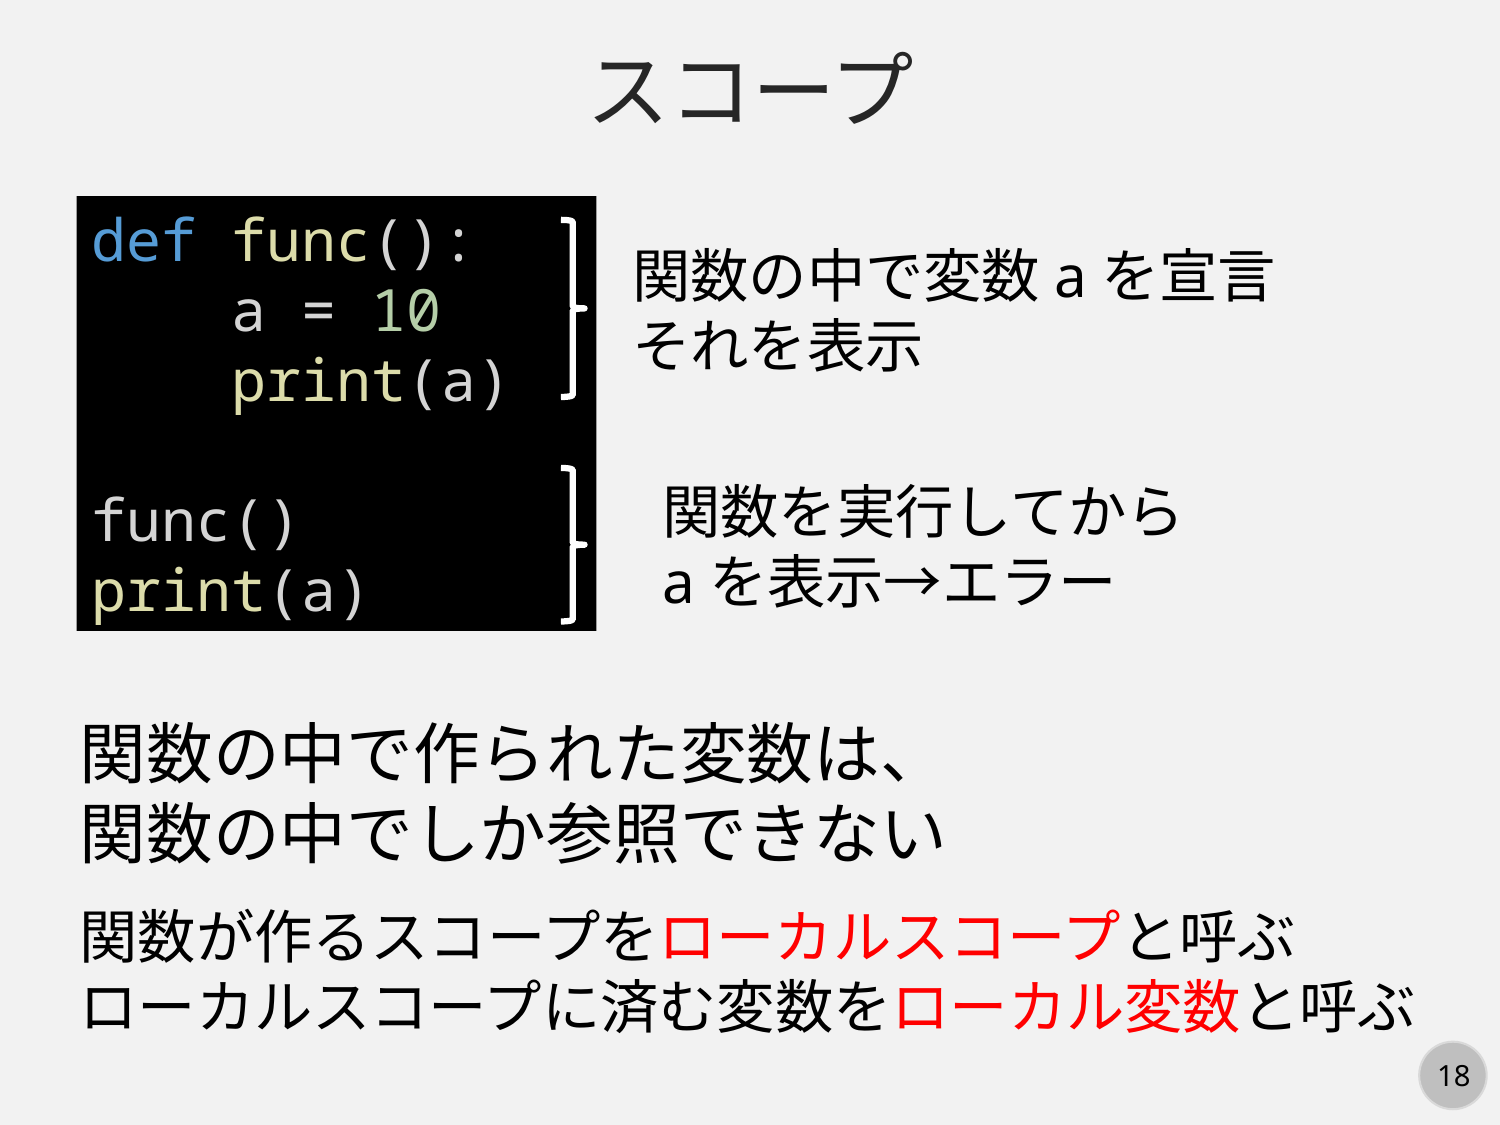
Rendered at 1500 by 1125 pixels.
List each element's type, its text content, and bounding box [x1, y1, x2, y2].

text_box [560, 467, 586, 622]
list スコープ [0, 31, 1500, 155]
text_box [560, 219, 586, 398]
text_box 関数の中で作られた変数は、関数の中でしか参照できない [64, 704, 1010, 879]
text_box 関数を実行してから aを表示→エラー [647, 467, 1200, 623]
text_box 関数の中で変数aを宣言 それを表示 [617, 231, 1291, 387]
text_box def func(): a = 10 print(a) func() print(a) [76, 196, 597, 631]
text_box 関数が作るスコープをローカルスコープと呼ぶ ローカルスコープに済む変数をローカル変数と呼ぶ [64, 893, 1471, 1048]
